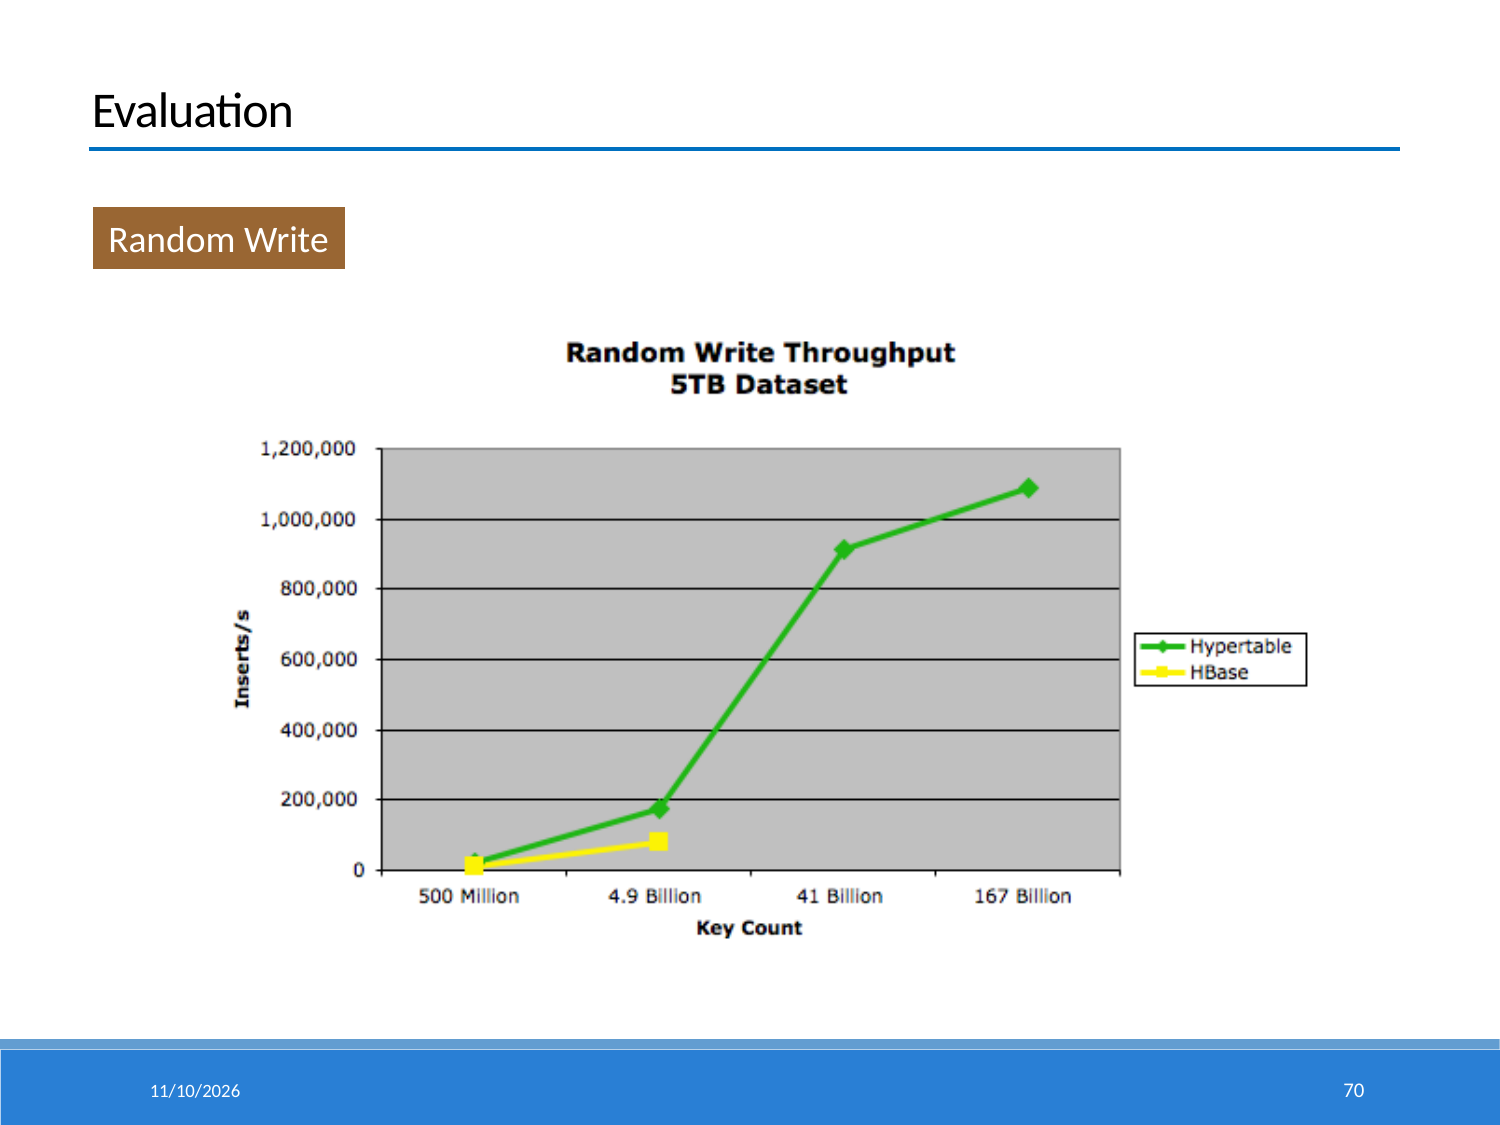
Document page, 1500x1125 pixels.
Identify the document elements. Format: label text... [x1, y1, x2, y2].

picture [206, 313, 1319, 965]
text_box Random Write [93, 208, 344, 268]
text_box Evaluation [76, 54, 1202, 145]
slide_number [134, 1059, 440, 1120]
slide_number 70 [1217, 1059, 1380, 1120]
